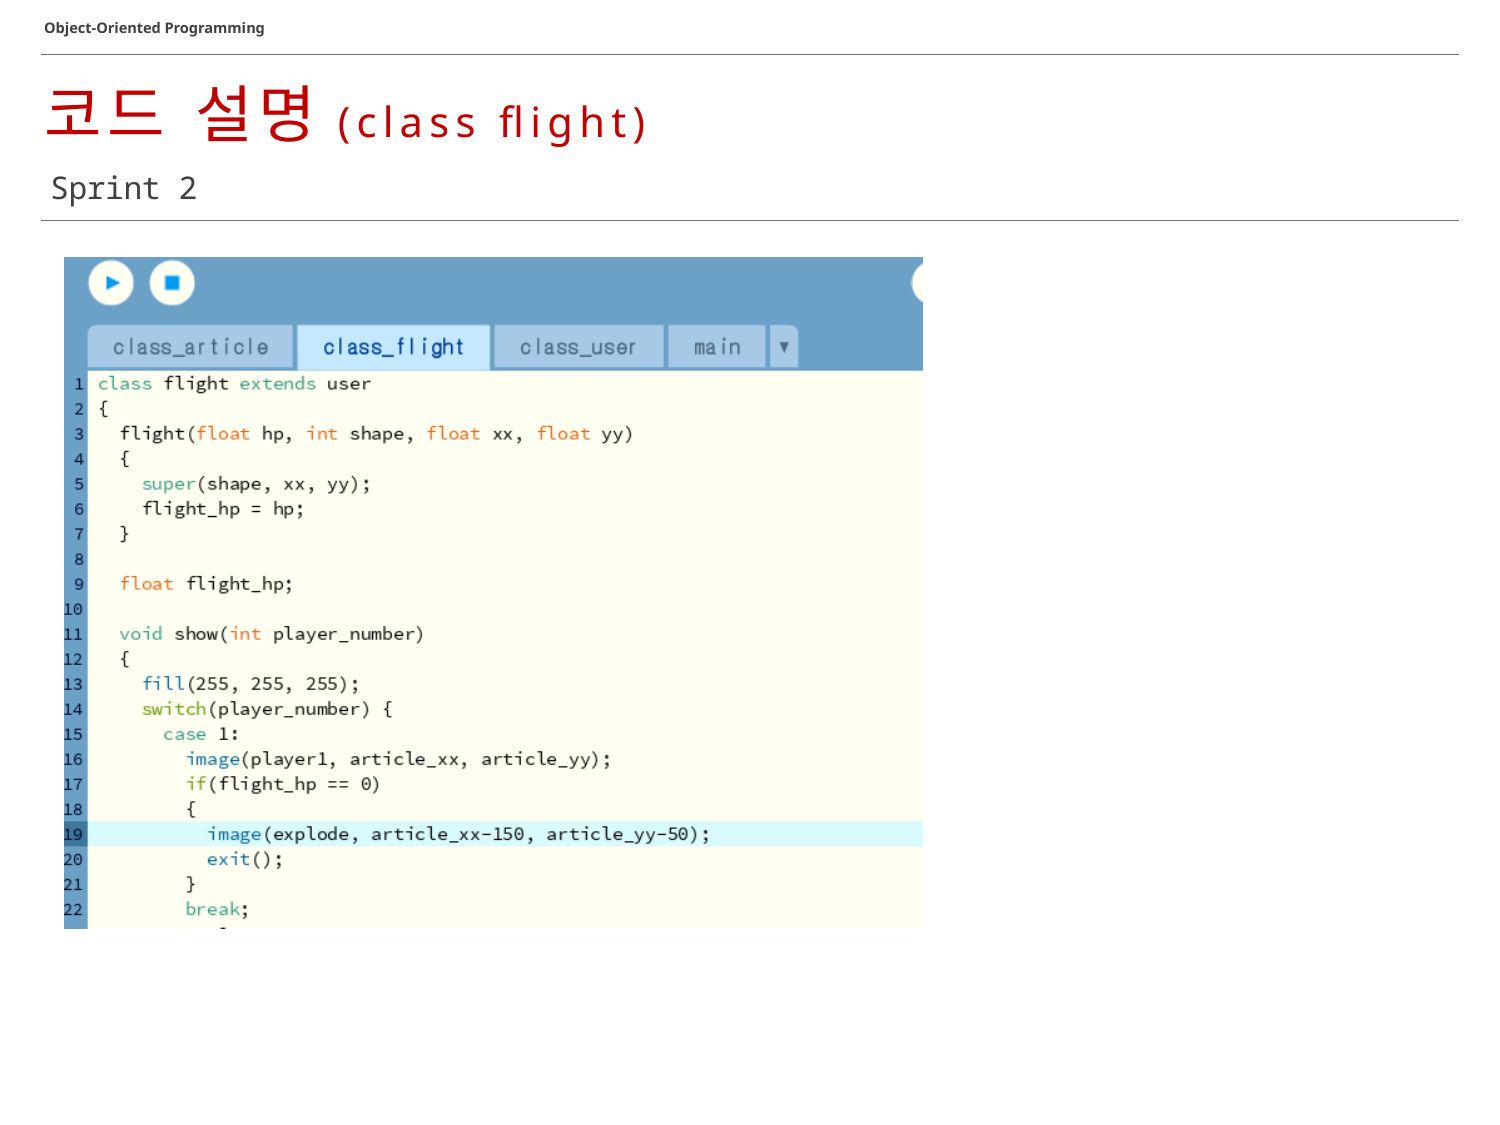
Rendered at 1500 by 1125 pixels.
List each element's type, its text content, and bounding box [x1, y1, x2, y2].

picture [64, 257, 923, 930]
text_box 코드 설명(class flight) [29, 75, 727, 158]
text_box Sprint 2 [35, 153, 1465, 213]
text_box Object-Oriented Programming [29, 15, 414, 44]
